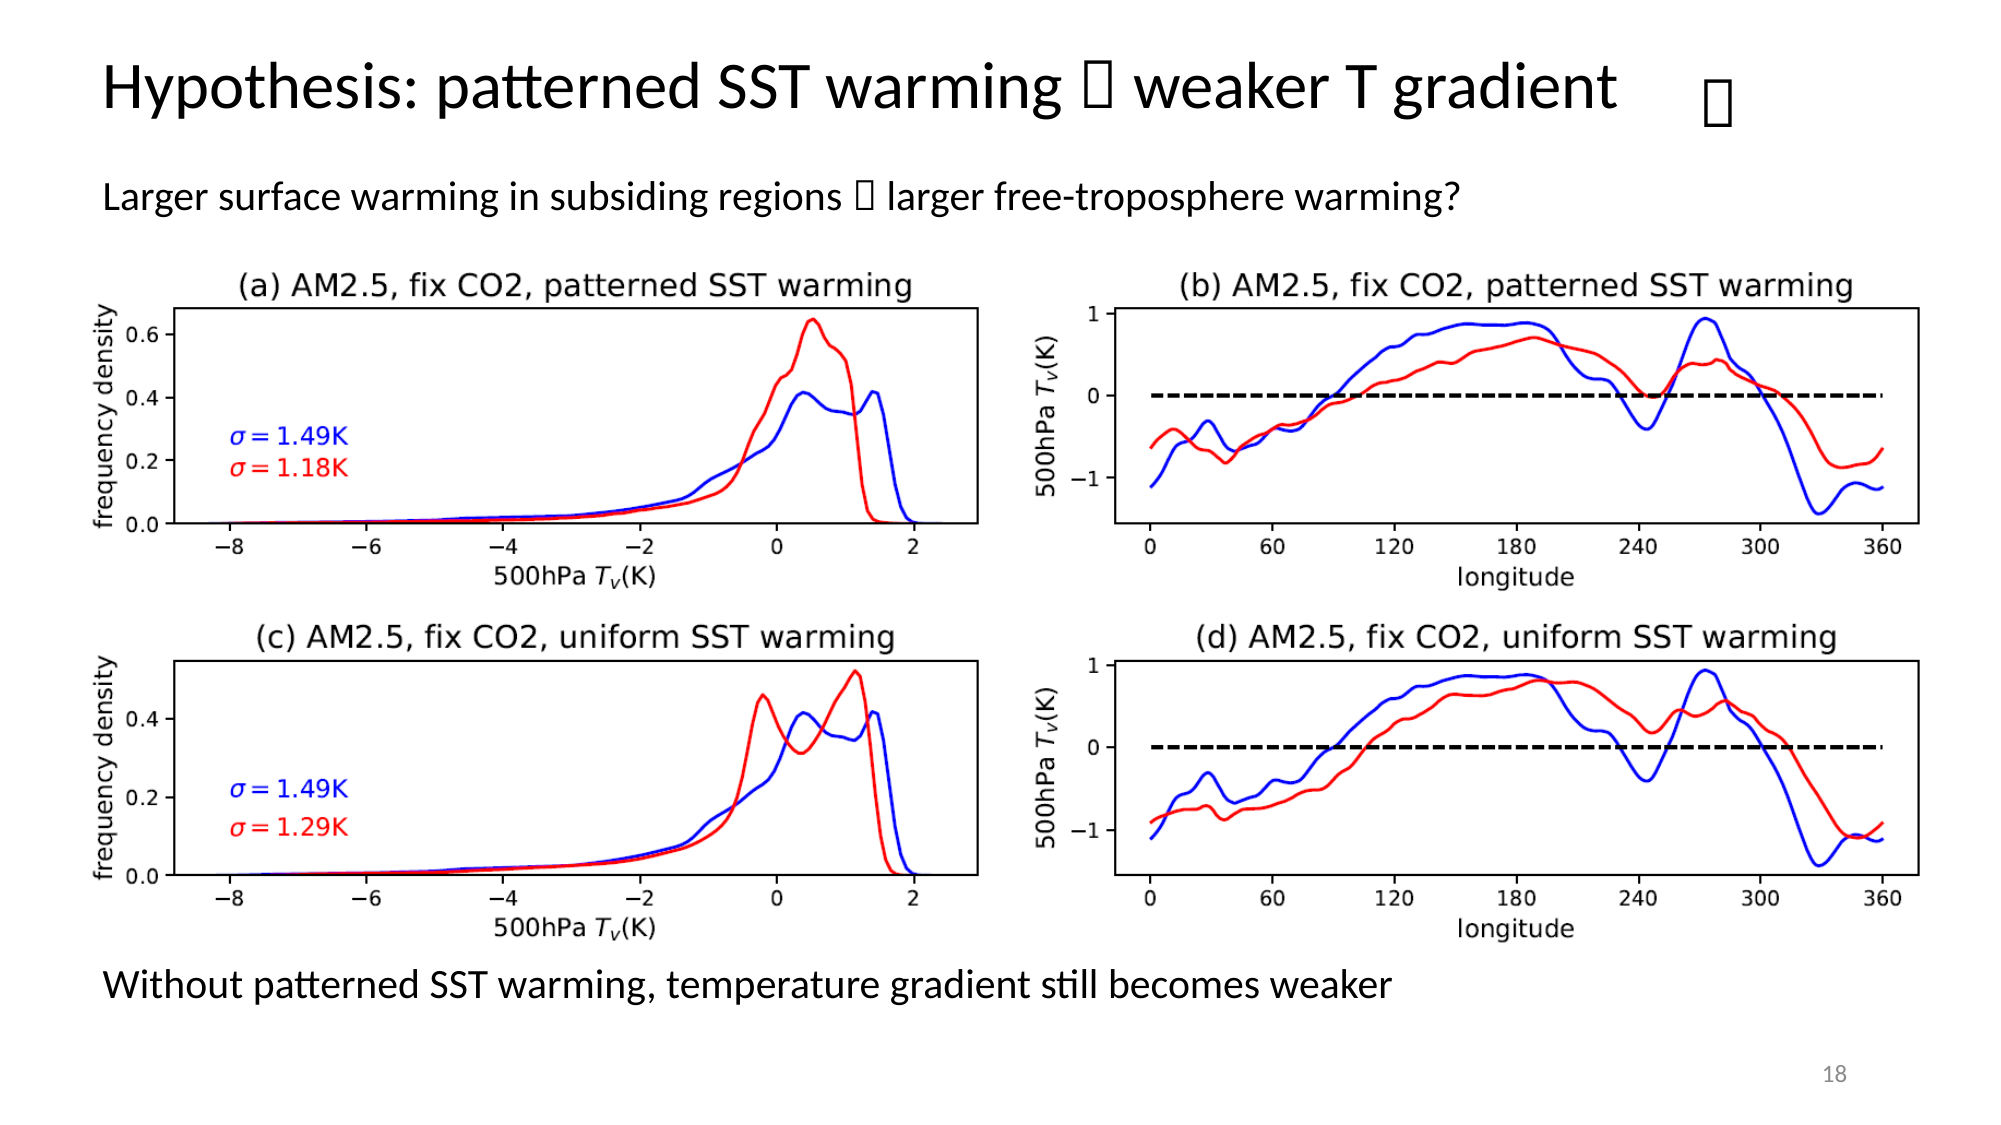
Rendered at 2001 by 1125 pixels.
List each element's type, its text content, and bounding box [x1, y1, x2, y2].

text_box Without patterned SST warming, temperature gradient still becomes weaker [87, 950, 1891, 1015]
slide_number 18 [1412, 1042, 1863, 1103]
text_box Larger surface warming in subsiding regions  larger free-troposphere warming? [87, 161, 1891, 227]
text_box Hypothesis: patterned SST warming  weaker T gradient [87, 34, 1684, 129]
picture [87, 258, 1923, 950]
text_box ❌ [1683, 53, 1795, 149]
